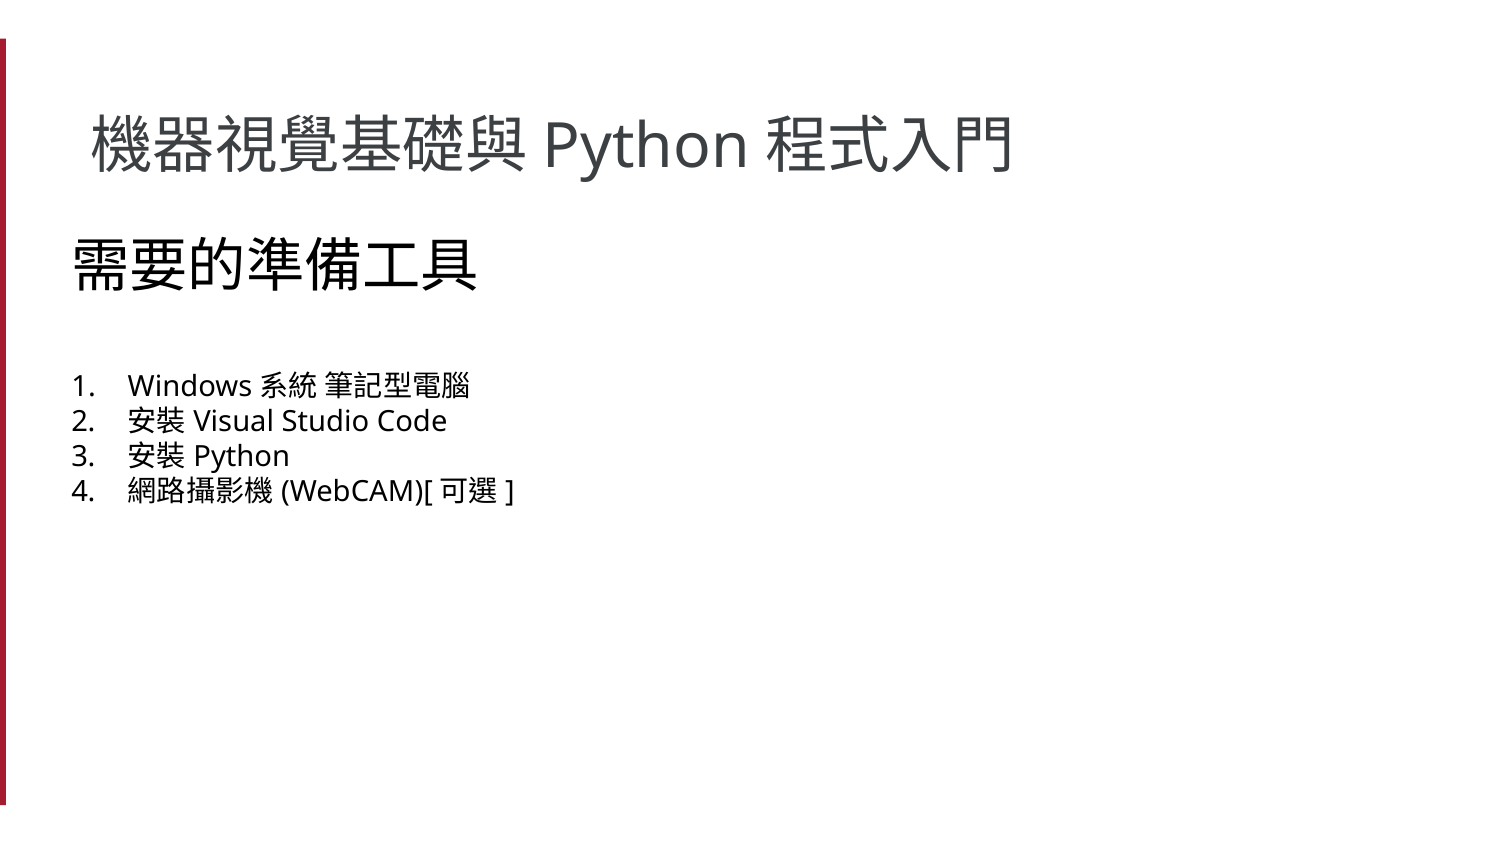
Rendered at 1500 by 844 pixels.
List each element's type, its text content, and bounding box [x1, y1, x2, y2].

text_box 需要的準備工具 Windows系統 筆記型電腦 安裝Visual Studio Code 安裝Python 網路攝影機(WebCAM)[可選] [56, 212, 848, 707]
title 機器視覺基礎與Python程式入門 [56, 99, 1300, 259]
